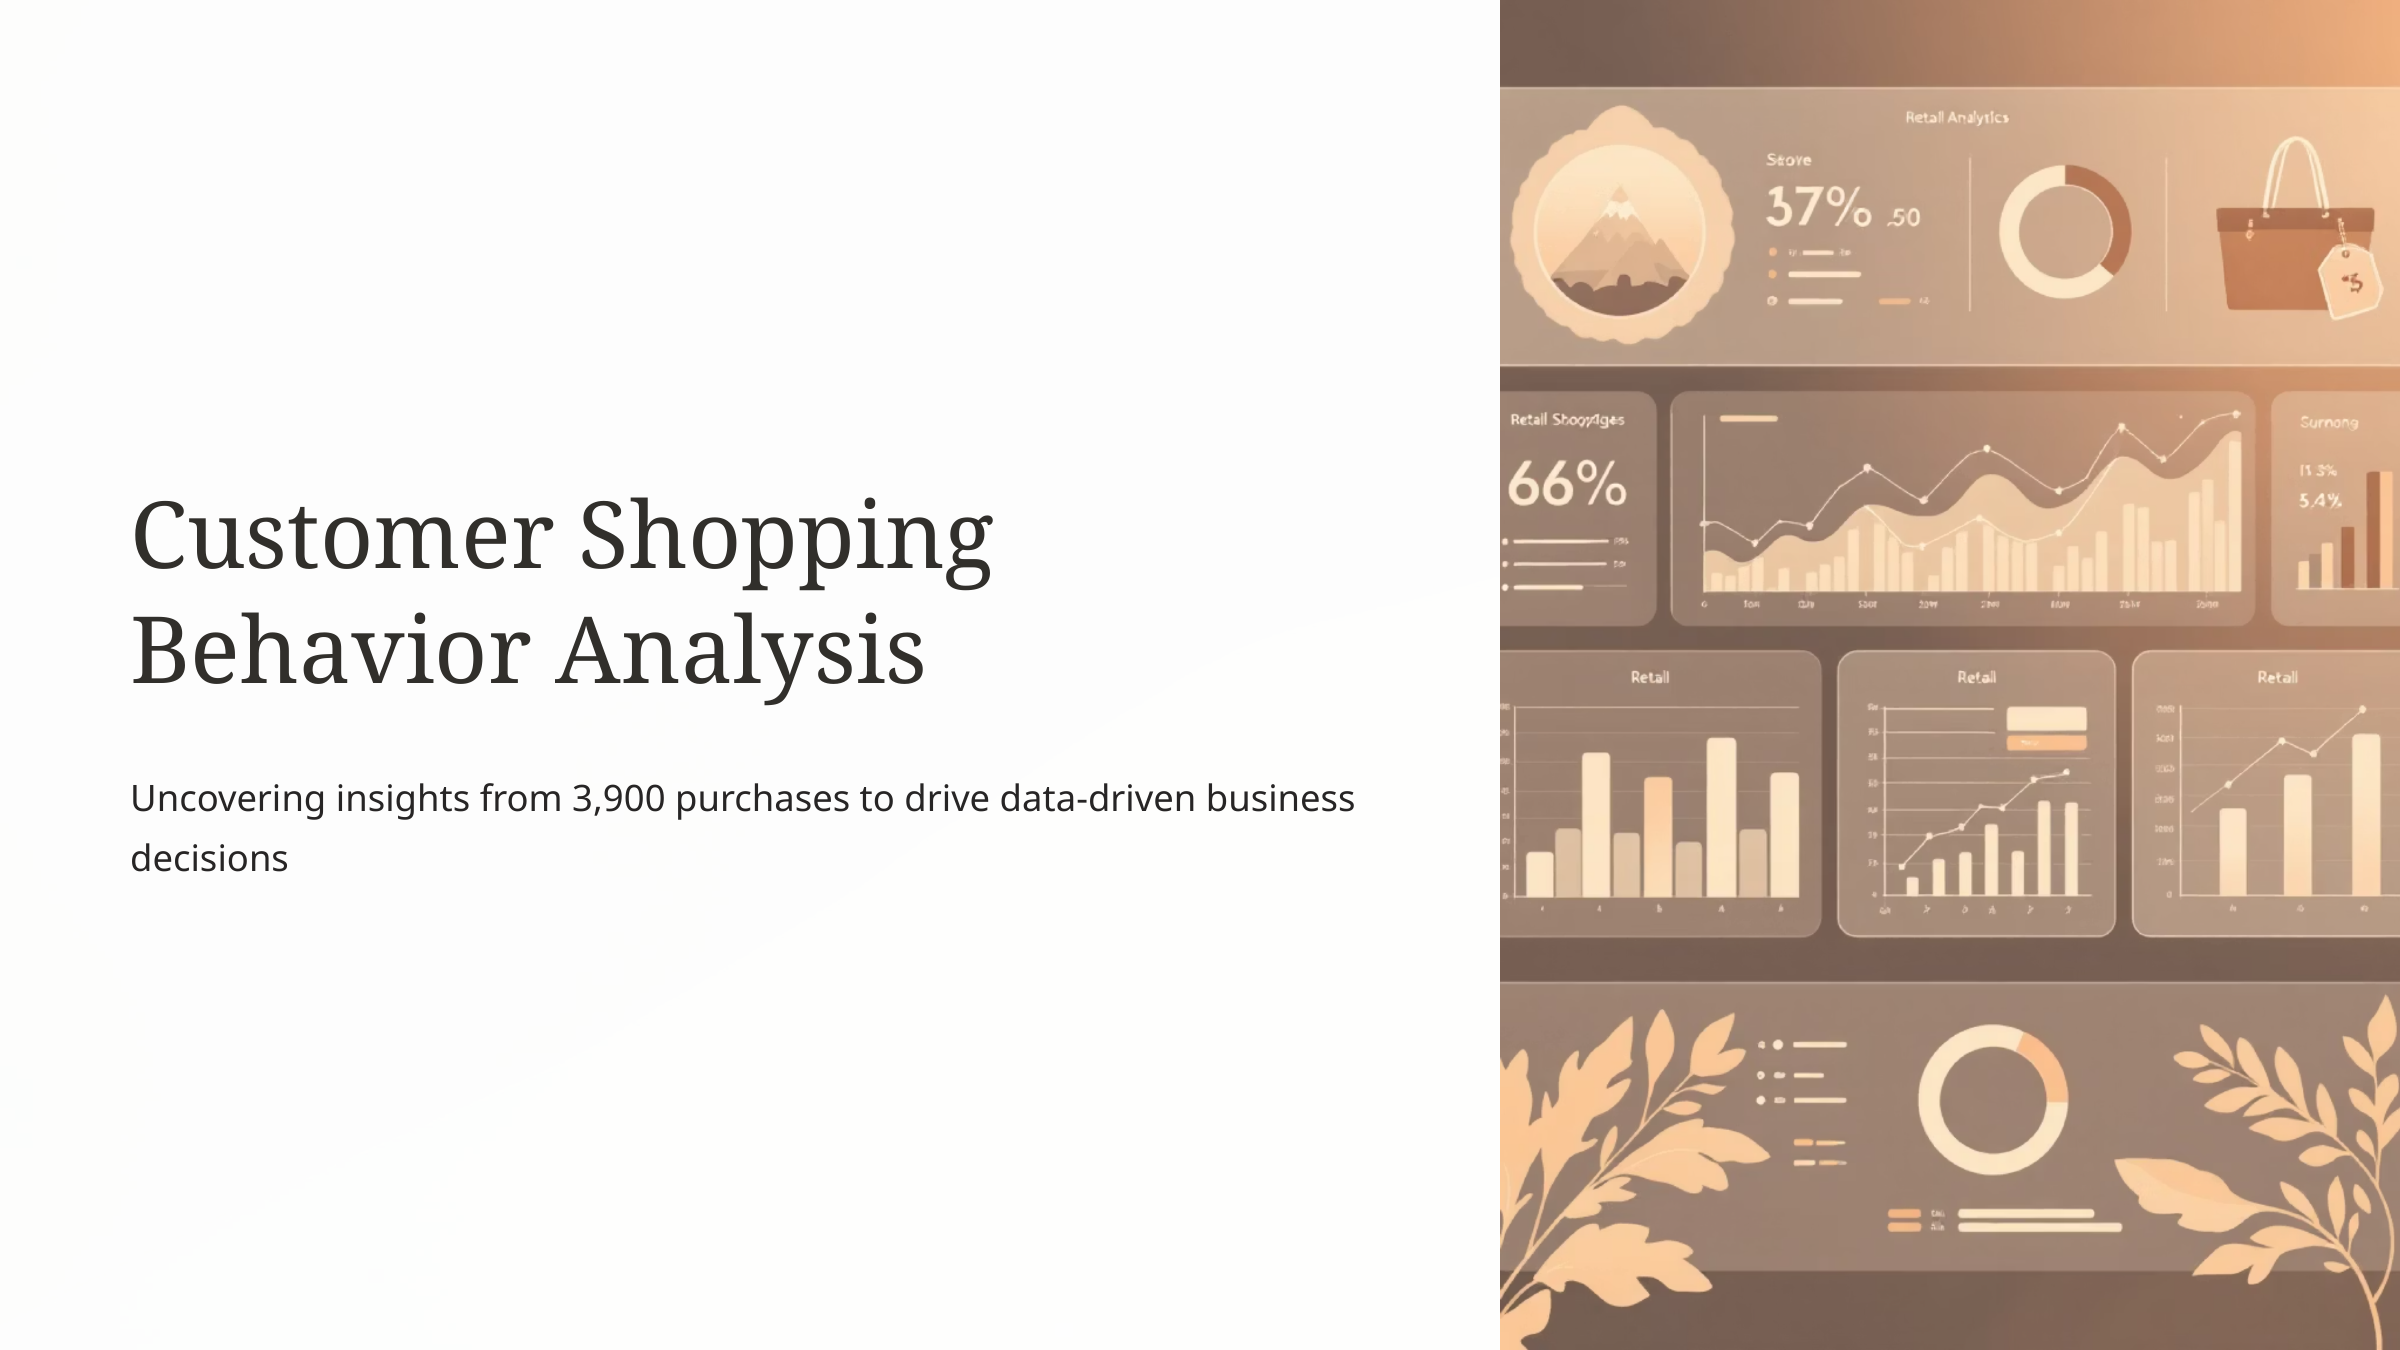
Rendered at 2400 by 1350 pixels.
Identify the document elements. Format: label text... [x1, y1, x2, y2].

picture [1499, 0, 2400, 1350]
text_box Uncovering insights from 3,900 purchases to drive data-driven business decisions [130, 759, 1370, 879]
text_box Customer Shopping Behavior Analysis [130, 471, 1370, 704]
